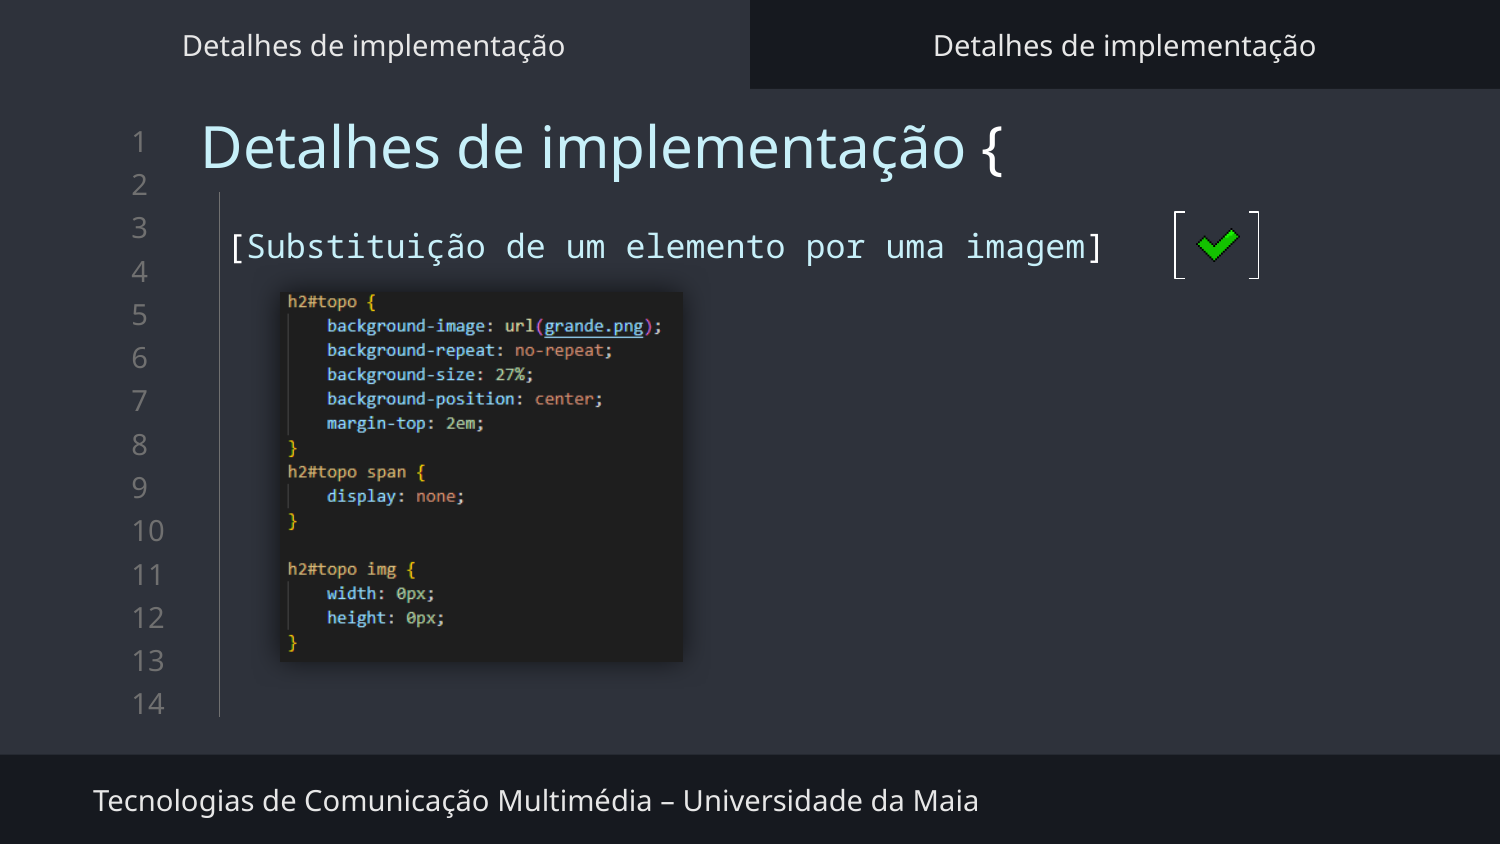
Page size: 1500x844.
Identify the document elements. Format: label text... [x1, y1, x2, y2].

text_box Tecnologias de Comunicação Multimédia – Universidade da Maia [265, 739, 1370, 844]
text_box Tecnologias de Comunicação Multimédia – Universidade da Maia [78, 739, 172, 844]
picture [280, 292, 684, 662]
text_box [177, 191, 262, 844]
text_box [1174, 211, 1259, 279]
text_box [Substituição de um elemento por uma imagem] [265, 198, 1325, 293]
subtitle Detalhes de implementação [0, 15, 749, 74]
subtitle Detalhes de implementação [750, 15, 1500, 74]
picture [1194, 228, 1240, 263]
title Detalhes de implementação { [185, 101, 1300, 189]
